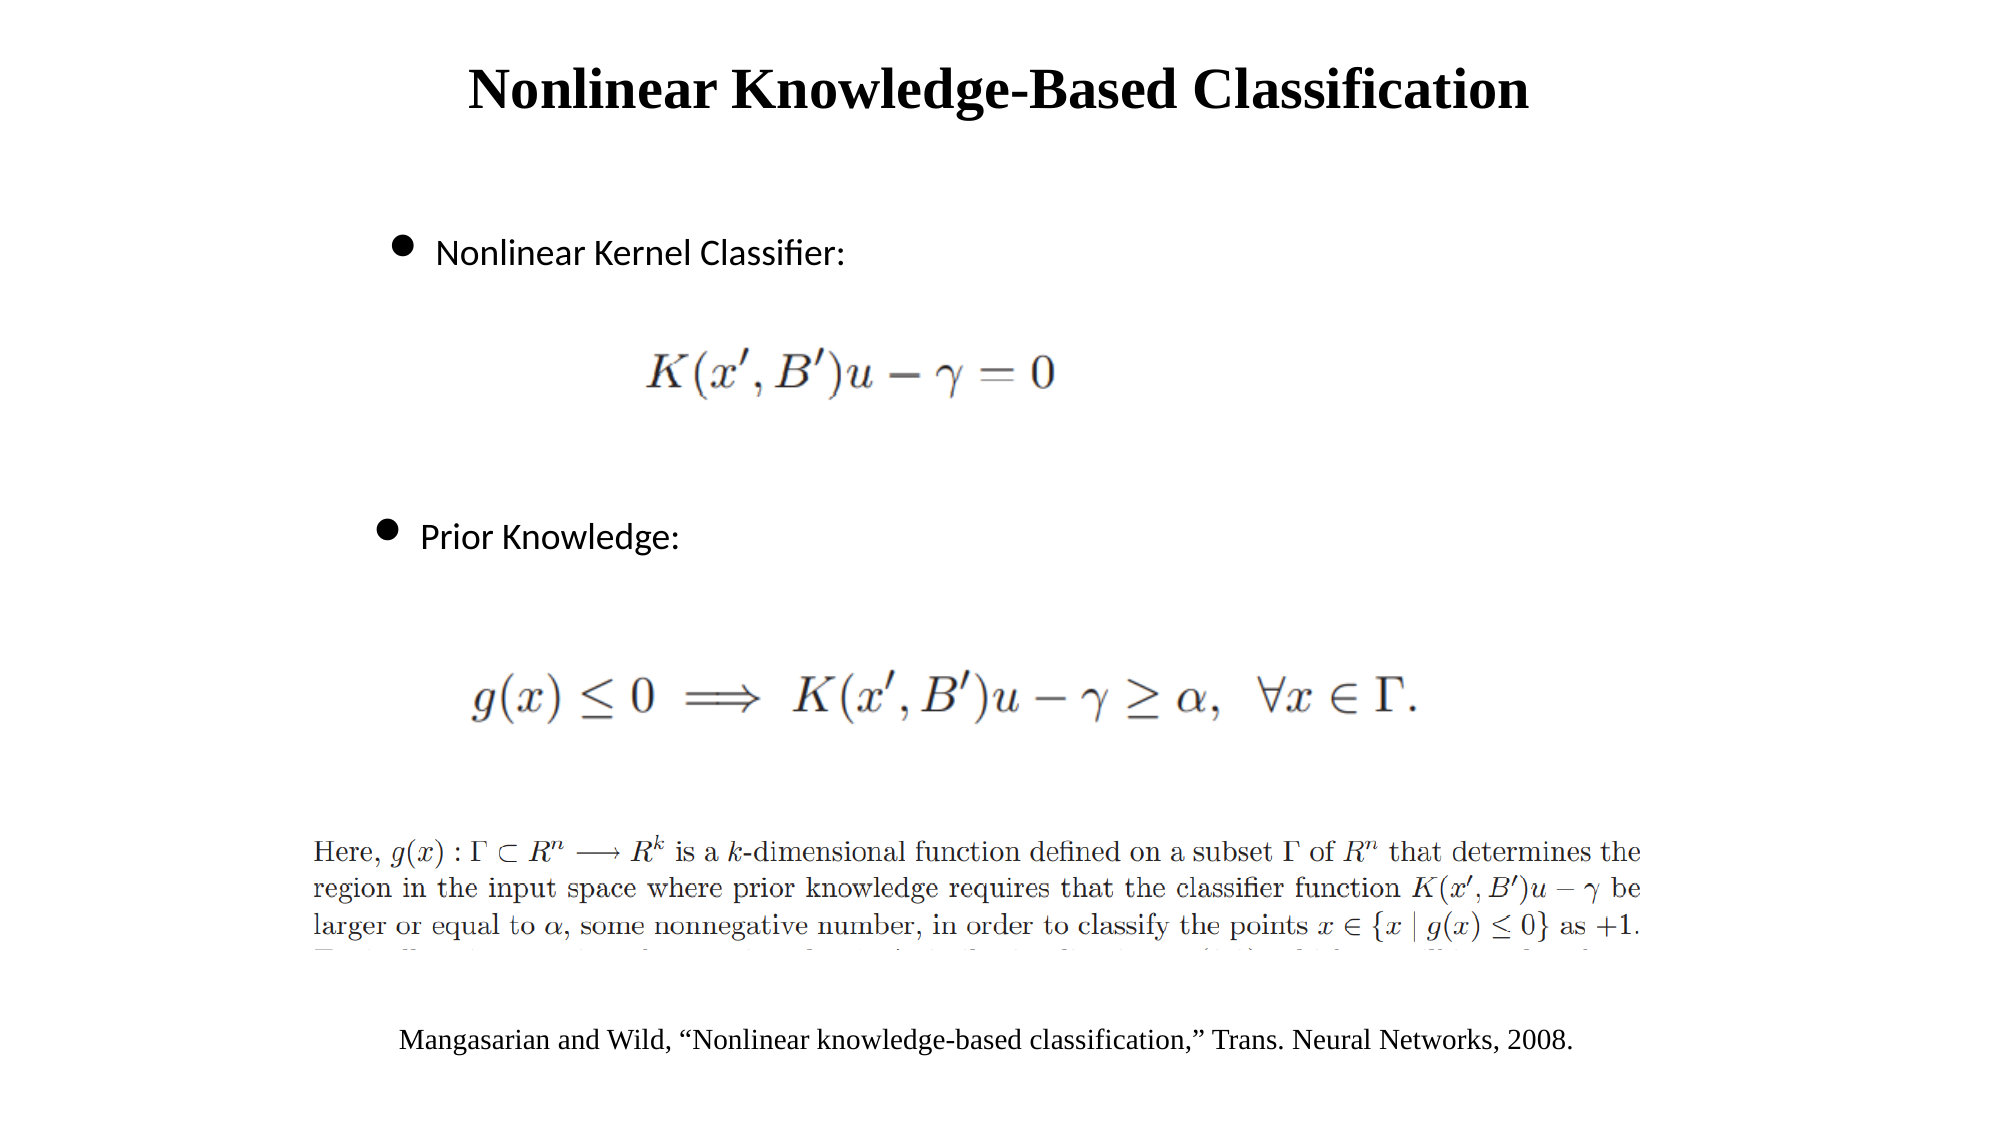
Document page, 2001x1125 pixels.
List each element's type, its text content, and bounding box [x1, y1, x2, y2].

text_box Nonlinear Knowledge-Based Classification [373, 42, 1626, 128]
picture [642, 337, 1059, 408]
picture [456, 648, 1443, 748]
text_box Nonlinear Kernel Classifier: [373, 220, 1085, 281]
text_box Mangasarian and Wild, “Nonlinear knowledge-based classification,” Trans. Neural Networks, 2008. [347, 1012, 1626, 1063]
text_box Prior Knowledge: [358, 504, 927, 565]
picture [303, 827, 1650, 950]
